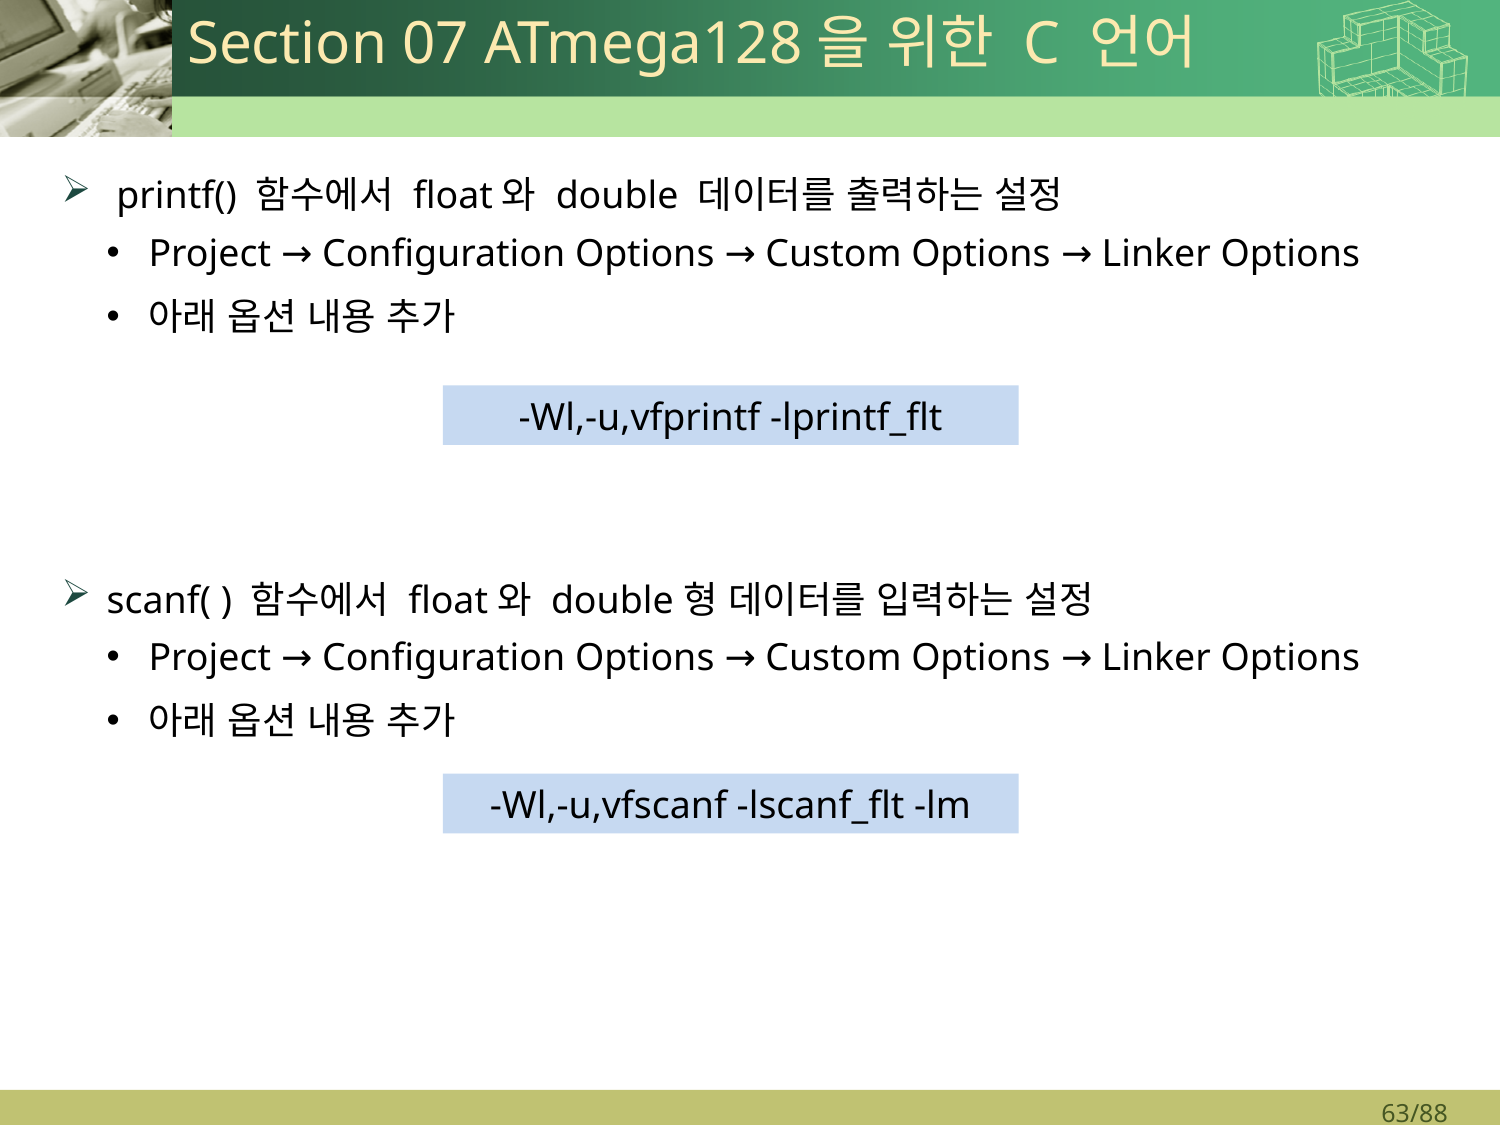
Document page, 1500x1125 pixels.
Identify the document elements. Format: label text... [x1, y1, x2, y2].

text_box [0, 0, 1500, 75]
text_box -Wl,-u,vfscanf -lscanf_flt -lm [442, 773, 1019, 834]
picture [0, 75, 1500, 151]
list printf() 함수에서 float와 double 데이터를 출력하는 설정 Project → Configuration Options → Custom Options → Linker Options 아래 옵션 내용 추가 scanf( ) 함수에서 float와 double형 데이터를 입력하는 설정 Project → Configuration Options → Custom Options → Linker Options 아래 옵션 내용 추가 [46, 164, 1459, 1067]
title Section 07 ATmega128을 위한 C 언어 [172, 75, 1500, 94]
text_box -Wl,-u,vfprintf -lprintf_flt [442, 385, 1019, 445]
